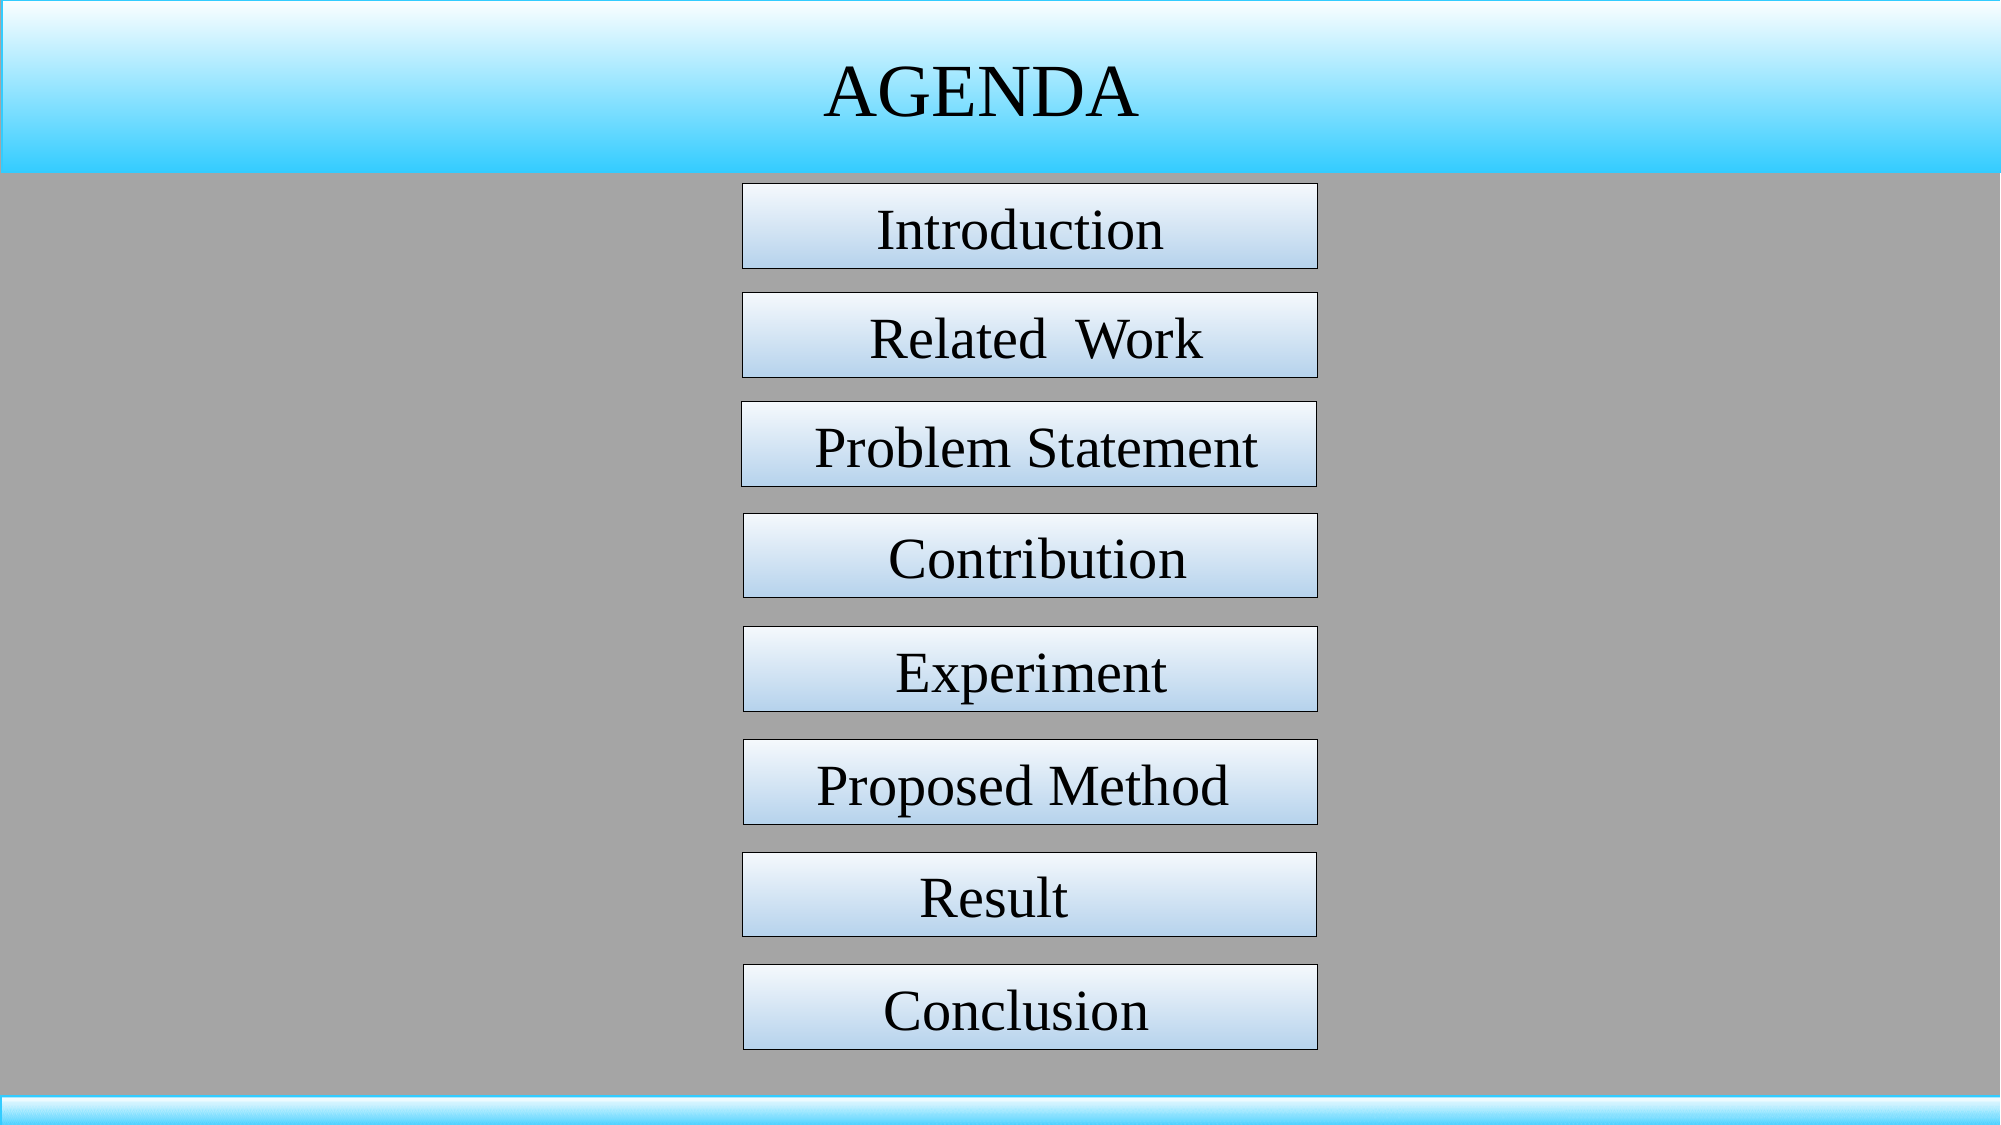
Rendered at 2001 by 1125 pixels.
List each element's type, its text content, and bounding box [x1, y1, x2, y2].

text_box Experiment [743, 626, 1318, 712]
text_box Related Work [742, 292, 1318, 378]
text_box Proposed Method [743, 739, 1318, 825]
picture [0, 1095, 2000, 1125]
text_box Problem Statement [741, 401, 1317, 487]
text_box Result [742, 852, 1317, 937]
text_box Conclusion [743, 964, 1318, 1050]
text_box Introduction [742, 183, 1318, 269]
text_box Contribution [743, 513, 1318, 598]
text_box AGENDA [1, 0, 2000, 173]
